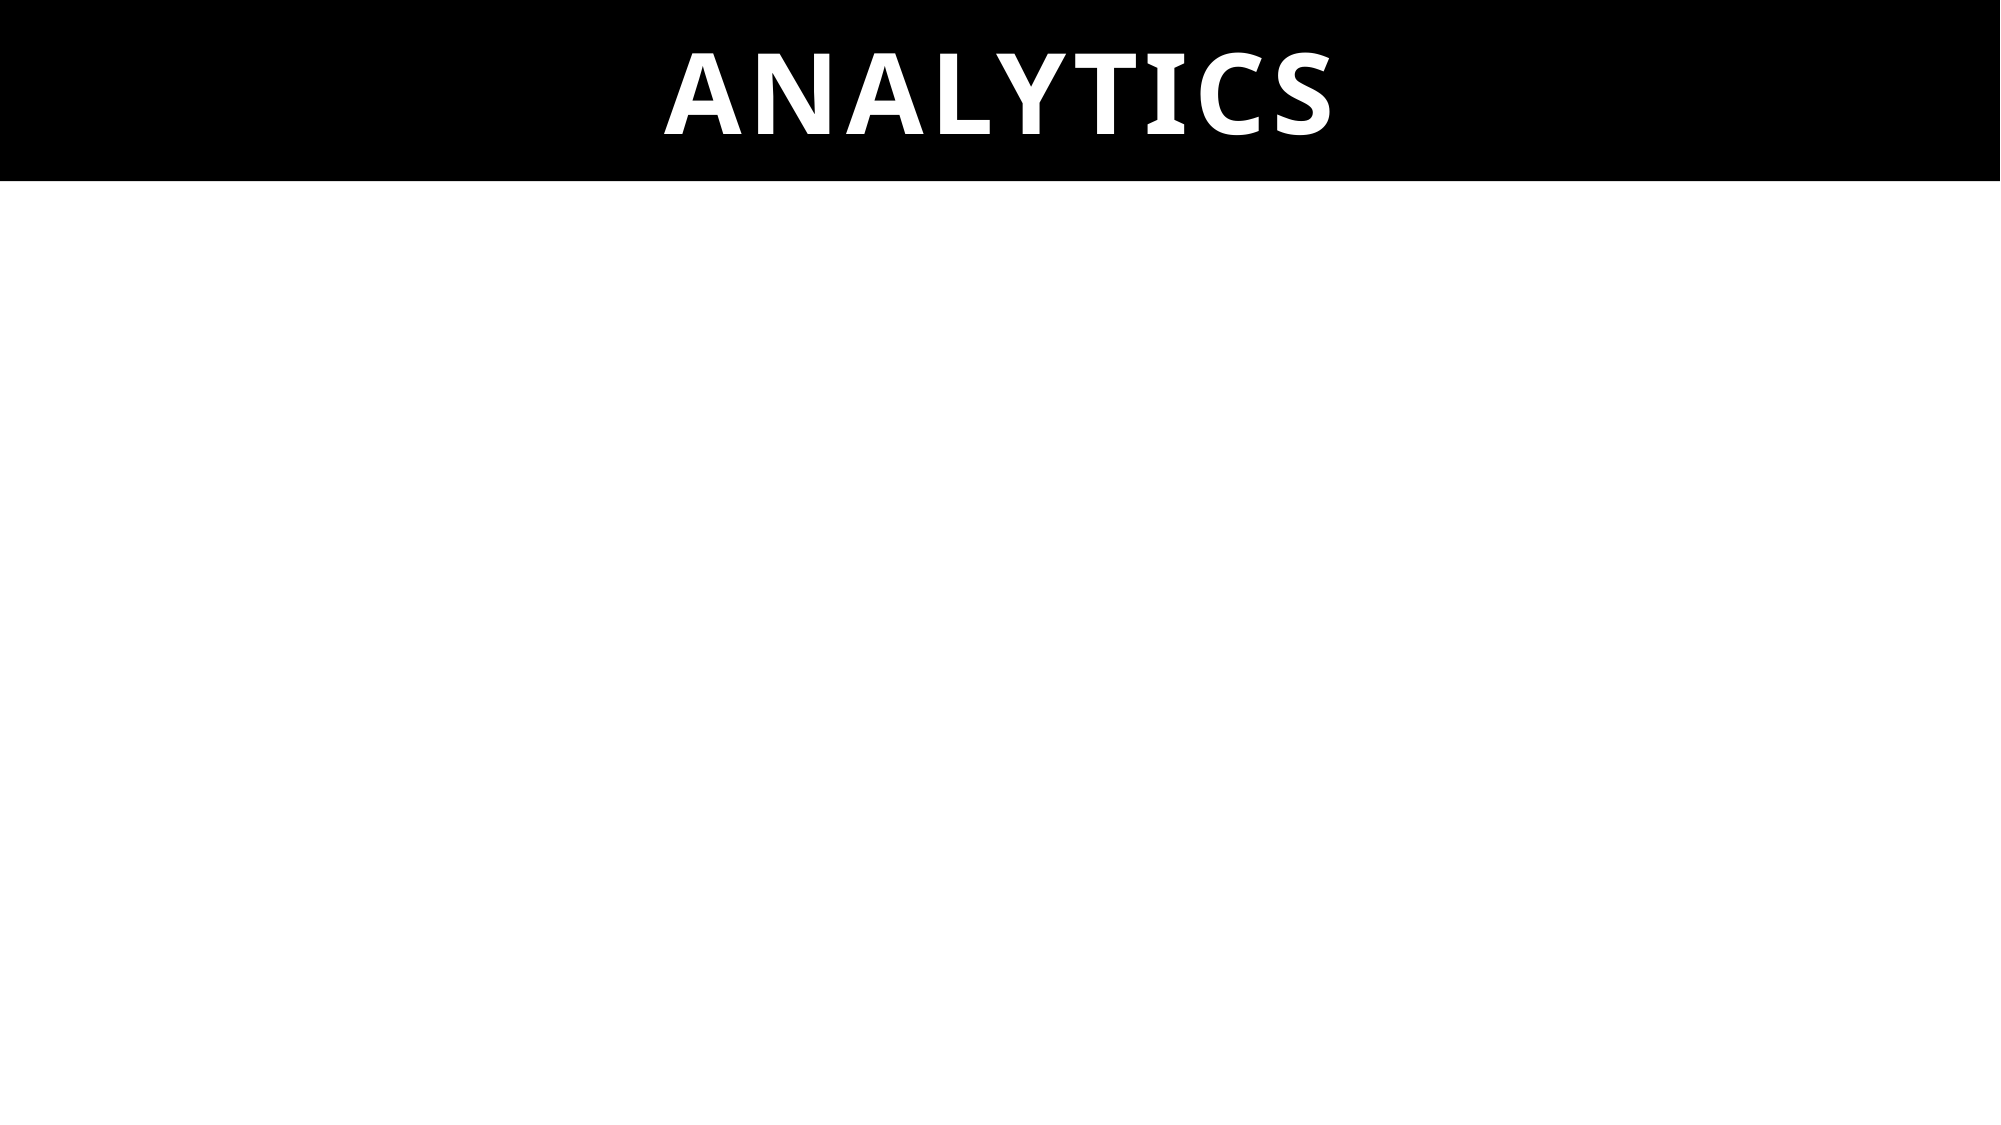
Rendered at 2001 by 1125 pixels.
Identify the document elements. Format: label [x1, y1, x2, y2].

text_box [0, 0, 2000, 182]
